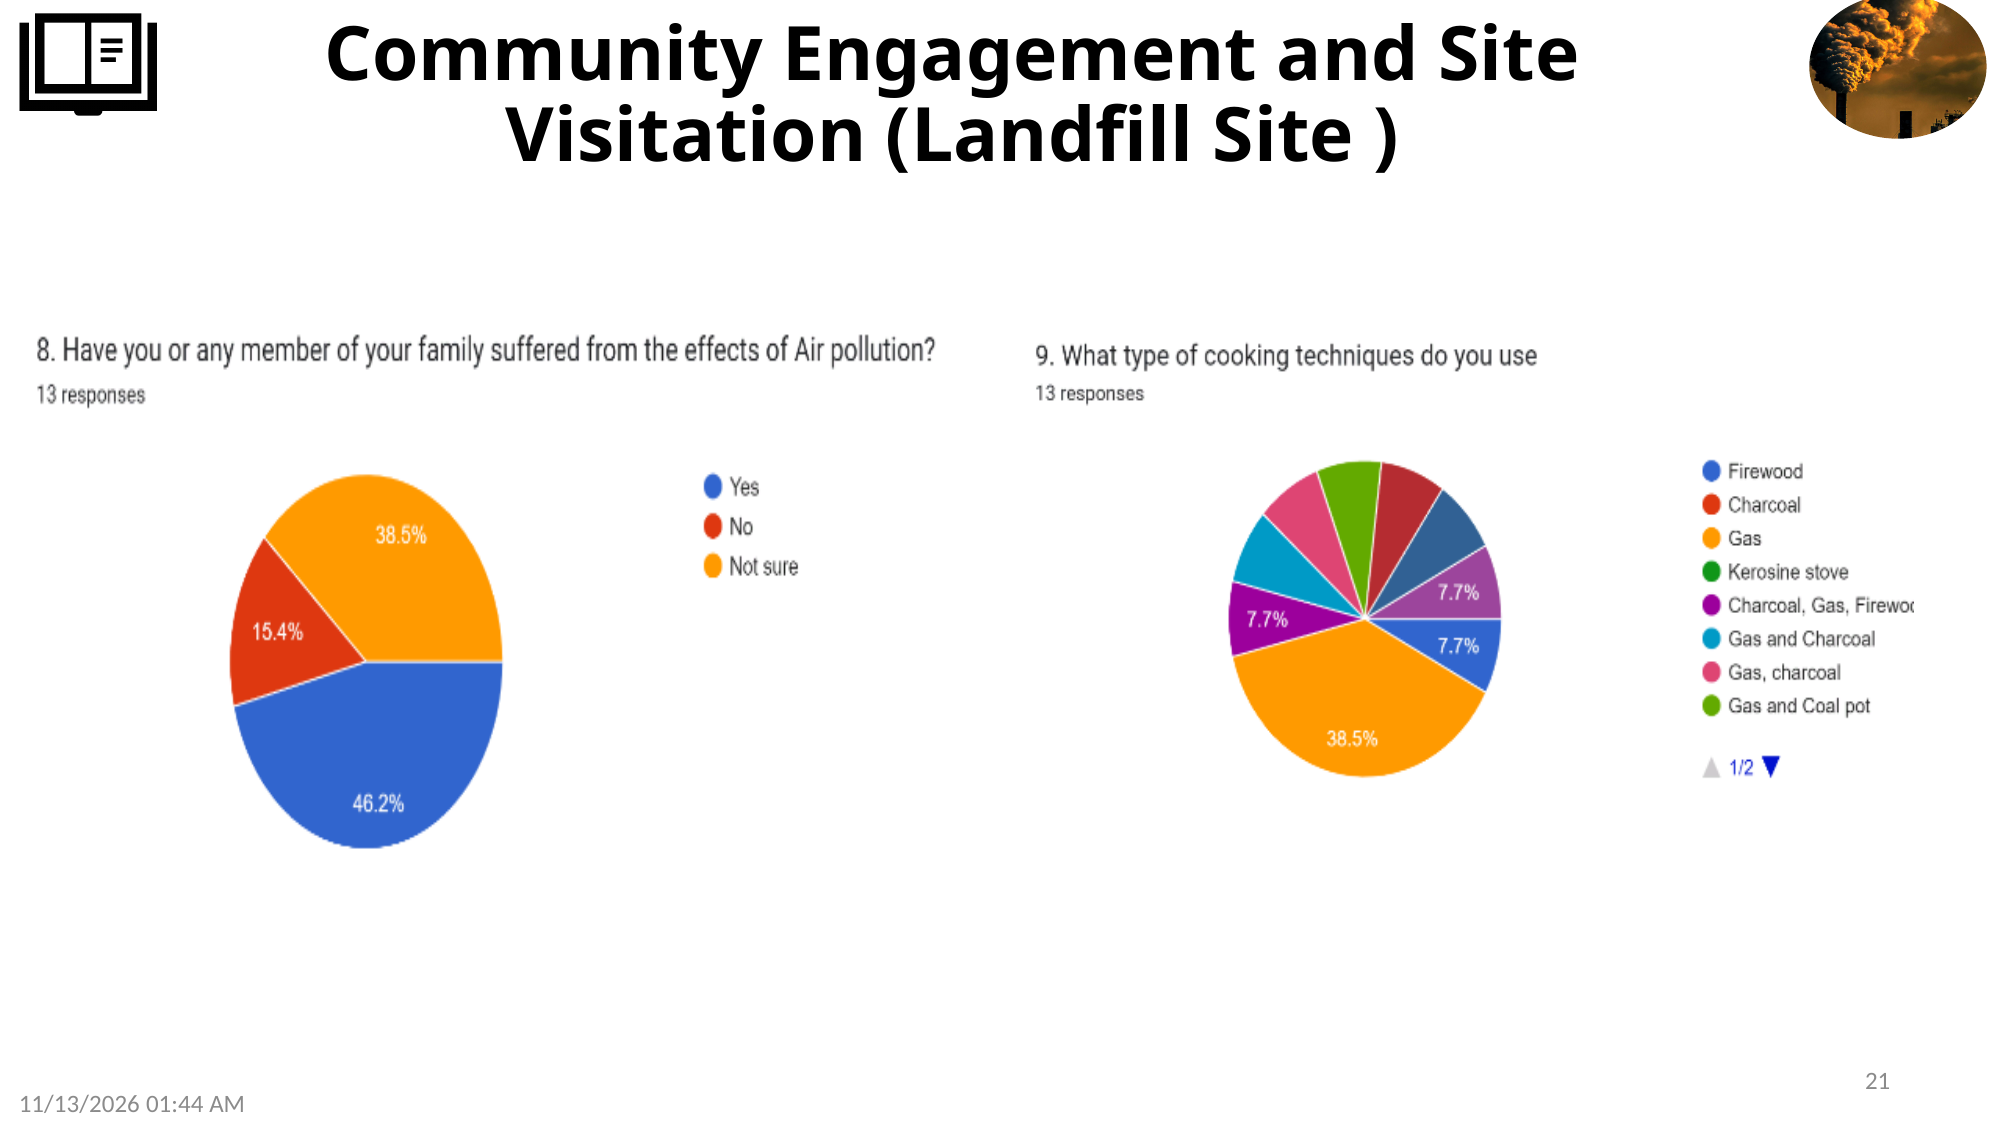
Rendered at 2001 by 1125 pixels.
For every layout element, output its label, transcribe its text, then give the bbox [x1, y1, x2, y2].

picture [33, 299, 953, 866]
picture [999, 299, 1914, 956]
picture [1809, 0, 1987, 139]
slide_number 21 [1455, 1049, 1906, 1110]
picture [12, 0, 163, 139]
title Community Engagement and Site Visitation (Landfill Site ) [228, 21, 1677, 172]
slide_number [3, 1072, 454, 1125]
